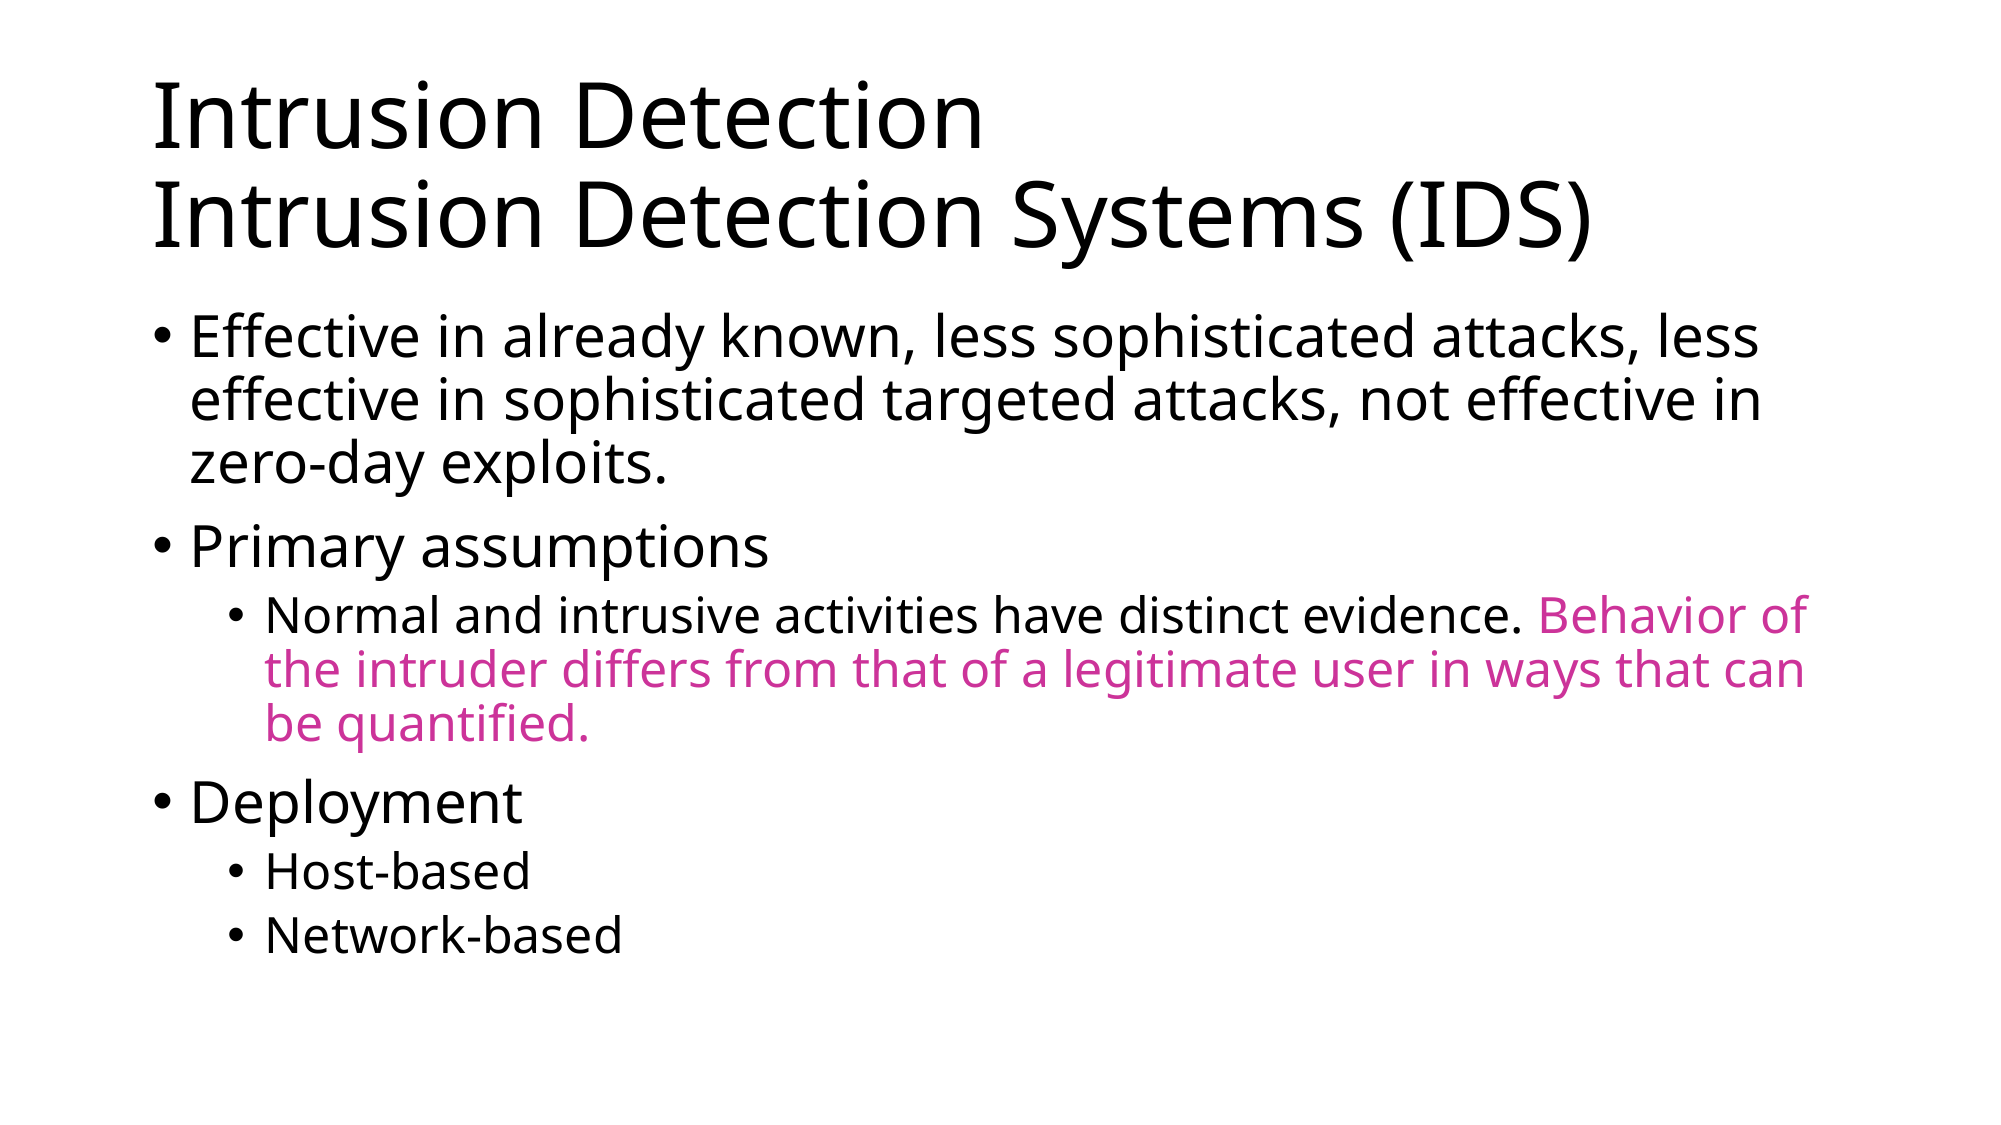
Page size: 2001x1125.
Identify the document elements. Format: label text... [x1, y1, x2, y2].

title Intrusion Detection Intrusion Detection Systems (IDS) [137, 59, 1863, 278]
list Effective in already known, less sophisticated attacks, less effective in sophisticated targeted attacks, not effective in zero-day exploits. Primary assumptions Normal and intrusive activities have distinct evidence. Behavior of the intruder differs from that of a legitimate user in ways that can be quantified. Deployment Host-based Network-based [137, 299, 1863, 1014]
